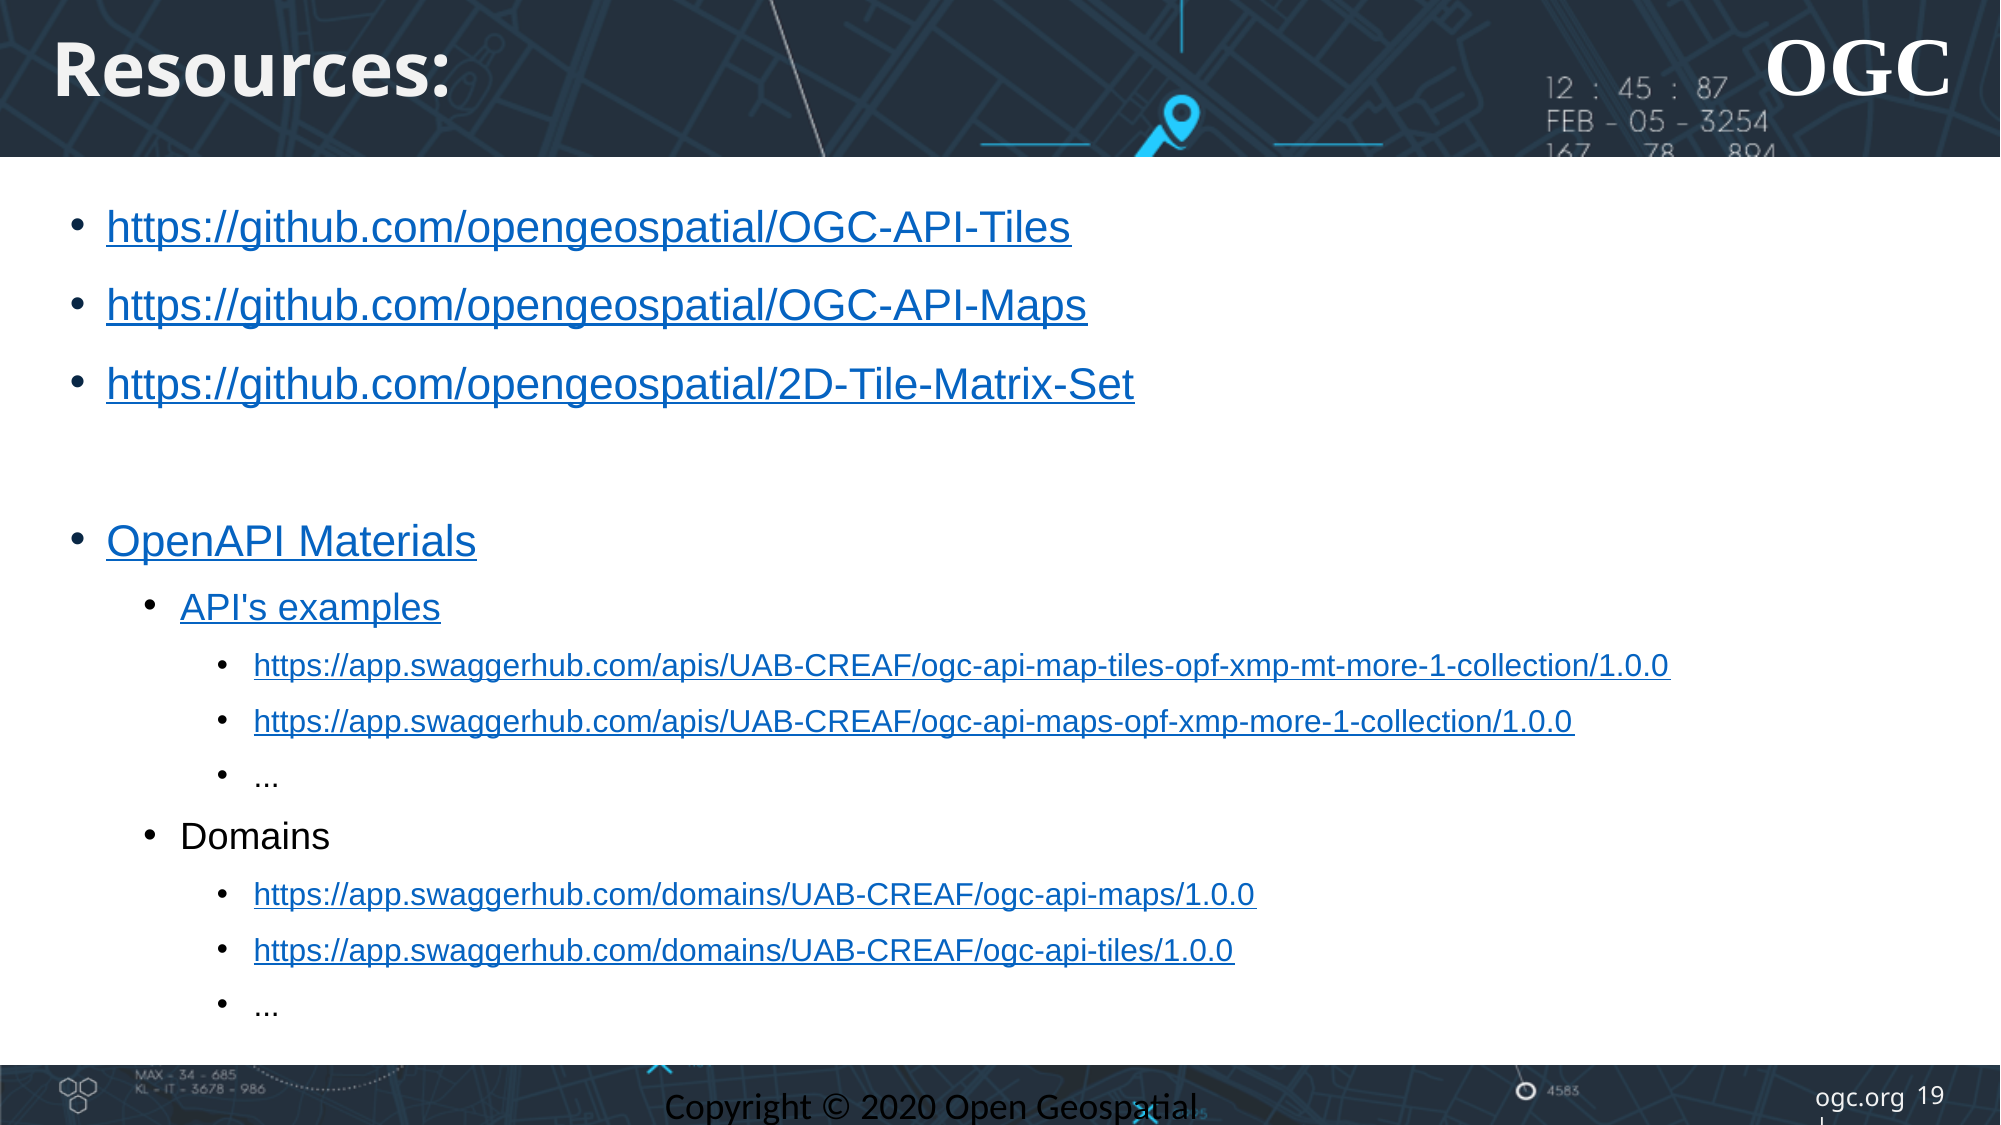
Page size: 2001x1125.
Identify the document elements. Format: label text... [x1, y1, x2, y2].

slide_number 19 [1772, 1073, 1960, 1121]
list https://github.com/opengeospatial/OGC-API-Tiles https://github.com/opengeospatial/OGC-API-Maps https://github.com/opengeospatial/2D-Tile-Matrix-Set OpenAPI Materials API's examples https://app.swaggerhub.com/apis/UAB-CREAF/ogc-api-map-tiles-opf-xmp-mt-more-1-collection/1.0.0 https://app.swaggerhub.com/apis/UAB-CREAF/ogc-api-maps-opf-xmp-more-1-collection/1.0.0 ... Domains https://app.swaggerhub.com/domains/UAB-CREAF/ogc-api-maps/1.0.0 https://app.swaggerhub.com/domains/UAB-CREAF/ogc-api-tiles/1.0.0 ... [54, 190, 1780, 1037]
picture [51, 1069, 106, 1123]
footer Copyright © 2020 Open Geospatial Consortium [650, 1074, 1351, 1113]
title Resources: [36, 9, 1762, 135]
